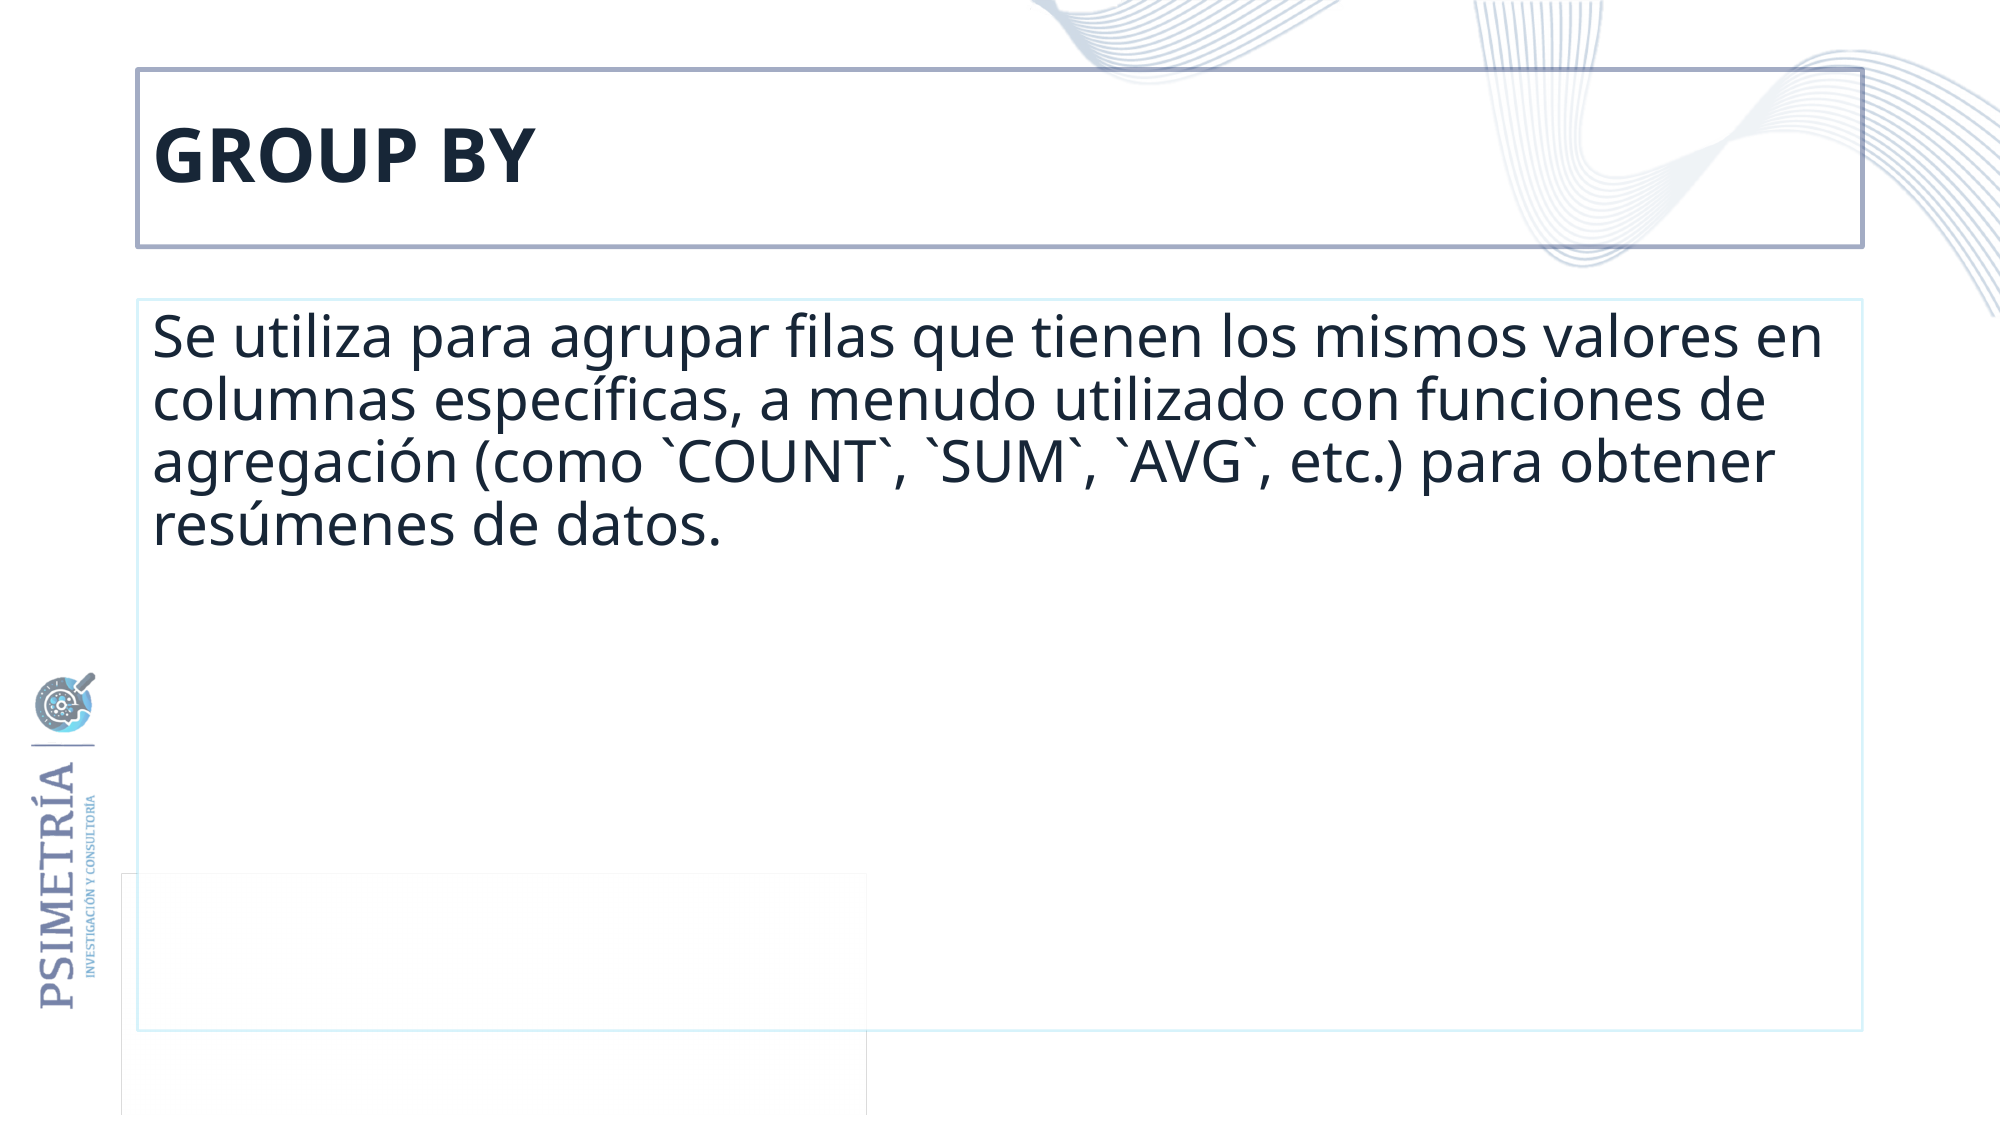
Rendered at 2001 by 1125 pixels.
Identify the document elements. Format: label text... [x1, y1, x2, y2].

title GROUP BY [135, 67, 1865, 249]
list Se utiliza para agrupar filas que tienen los mismos valores en columnas específicas, a menudo utilizado con funciones de agregación (como `COUNT`, `SUM`, `AVG`, etc.) para obtener resúmenes de datos. [136, 298, 1864, 1032]
